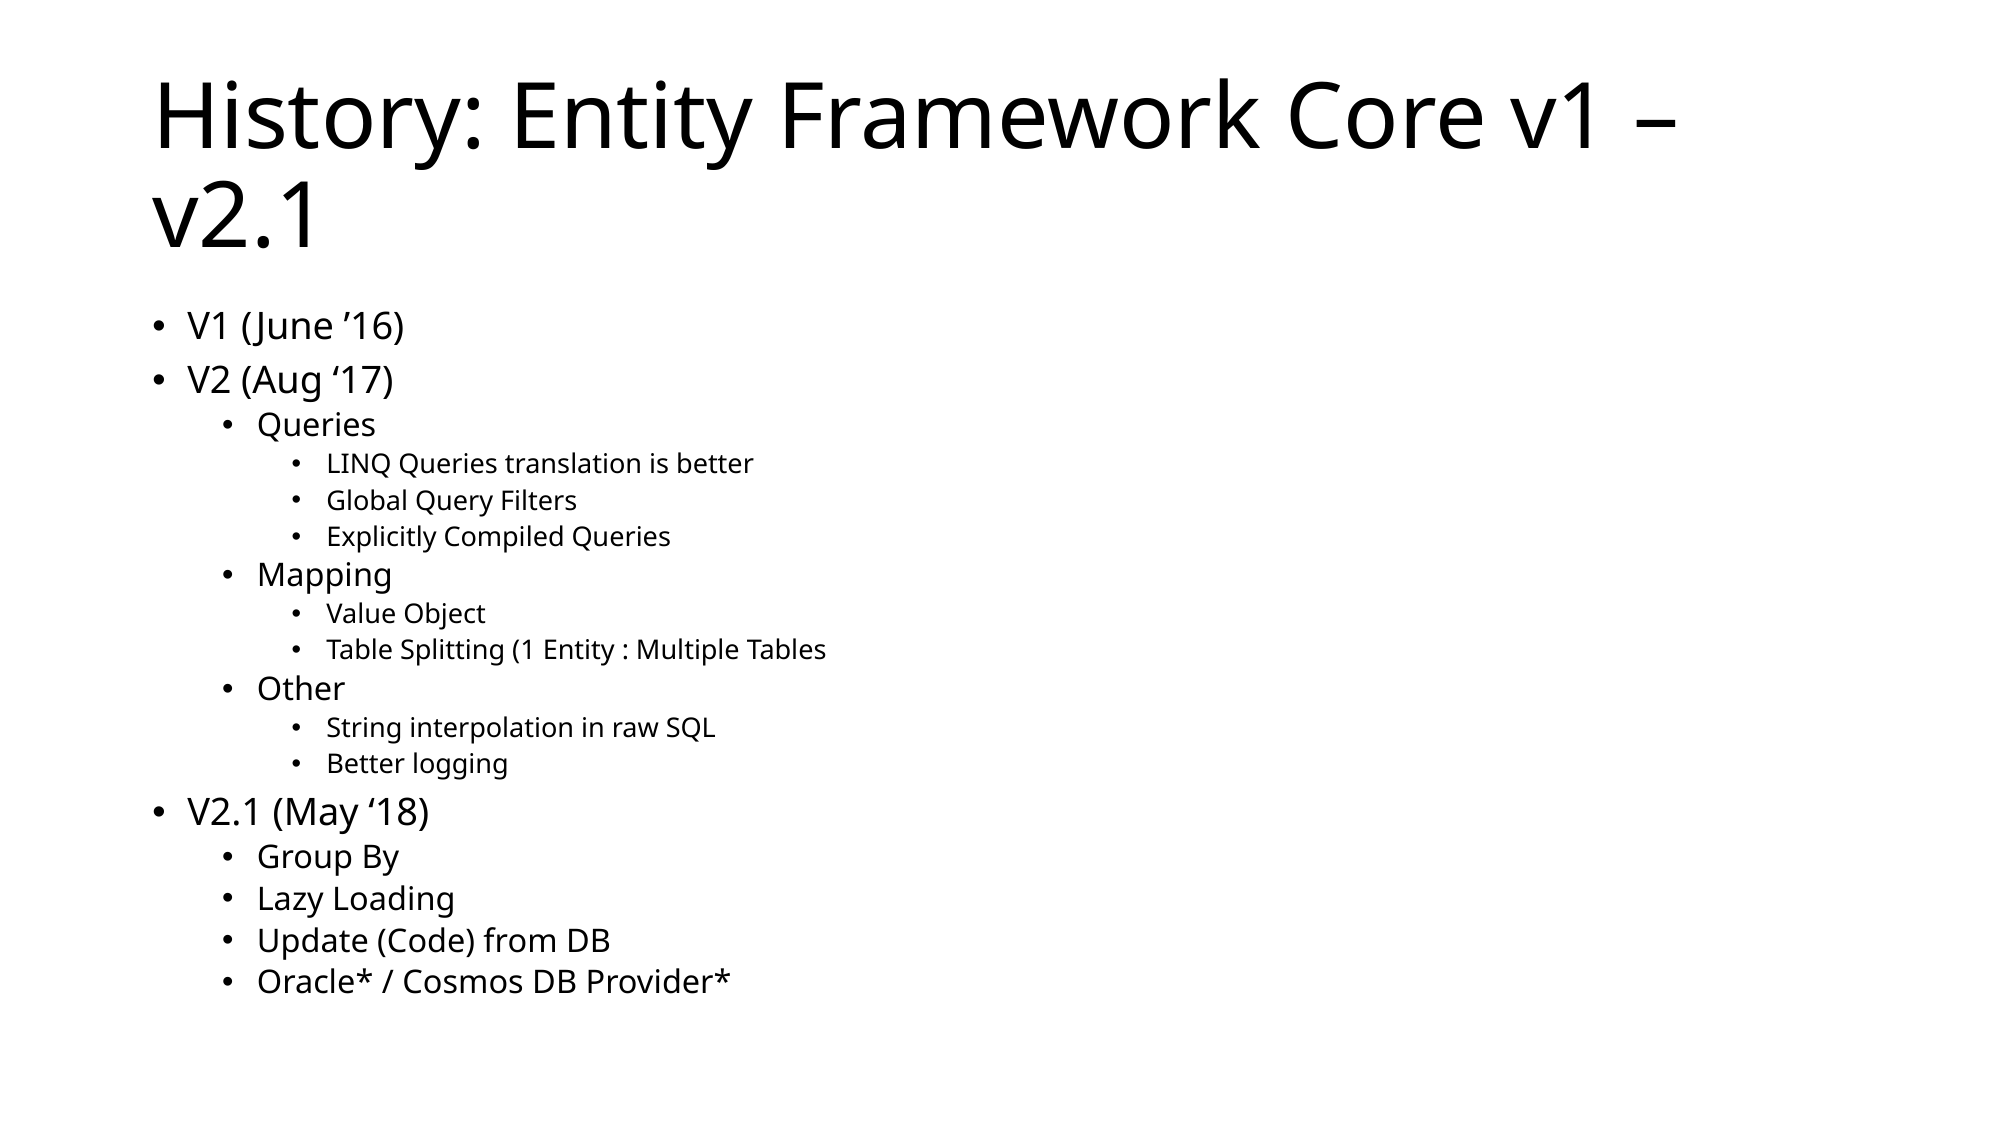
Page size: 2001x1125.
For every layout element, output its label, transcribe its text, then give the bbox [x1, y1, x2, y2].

list V1 (June ’16) V2 (Aug ‘17) Queries LINQ Queries translation is better Global Query Filters Explicitly Compiled Queries Mapping Value Object Table Splitting (1 Entity : Multiple Tables Other String interpolation in raw SQL Better logging V2.1 (May ‘18) Group By Lazy Loading Update (Code) from DB Oracle* / Cosmos DB Provider* [137, 299, 1863, 1014]
title History: Entity Framework Core v1 – v2.1 [137, 59, 1863, 278]
